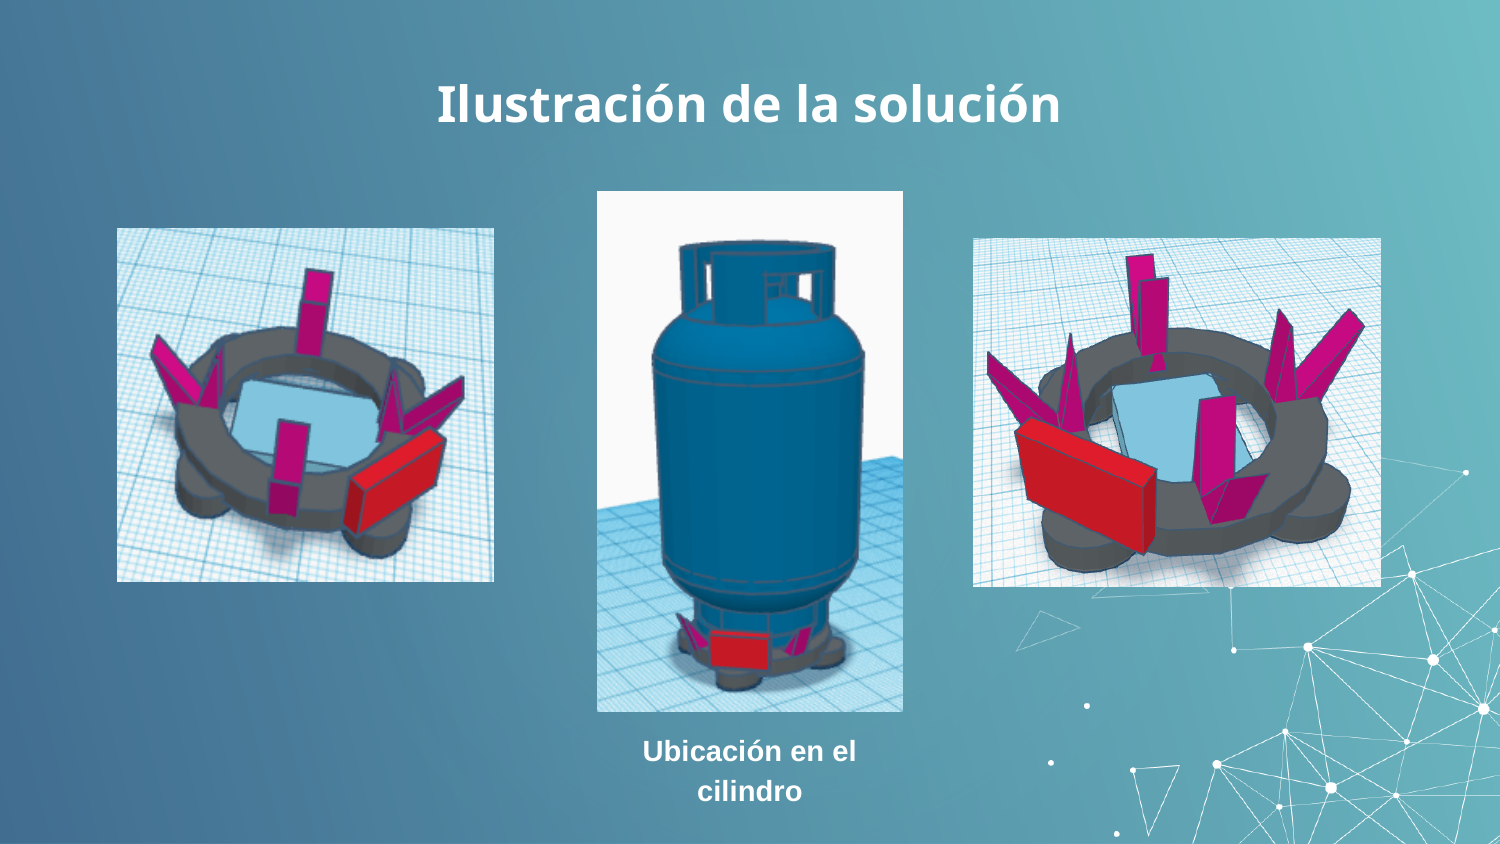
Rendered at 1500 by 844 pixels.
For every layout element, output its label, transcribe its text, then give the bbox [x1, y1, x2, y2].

list Ubicación en el cilindro [611, 719, 889, 778]
title Ilustración de la solución [322, 57, 1178, 214]
picture [0, 0, 1500, 844]
